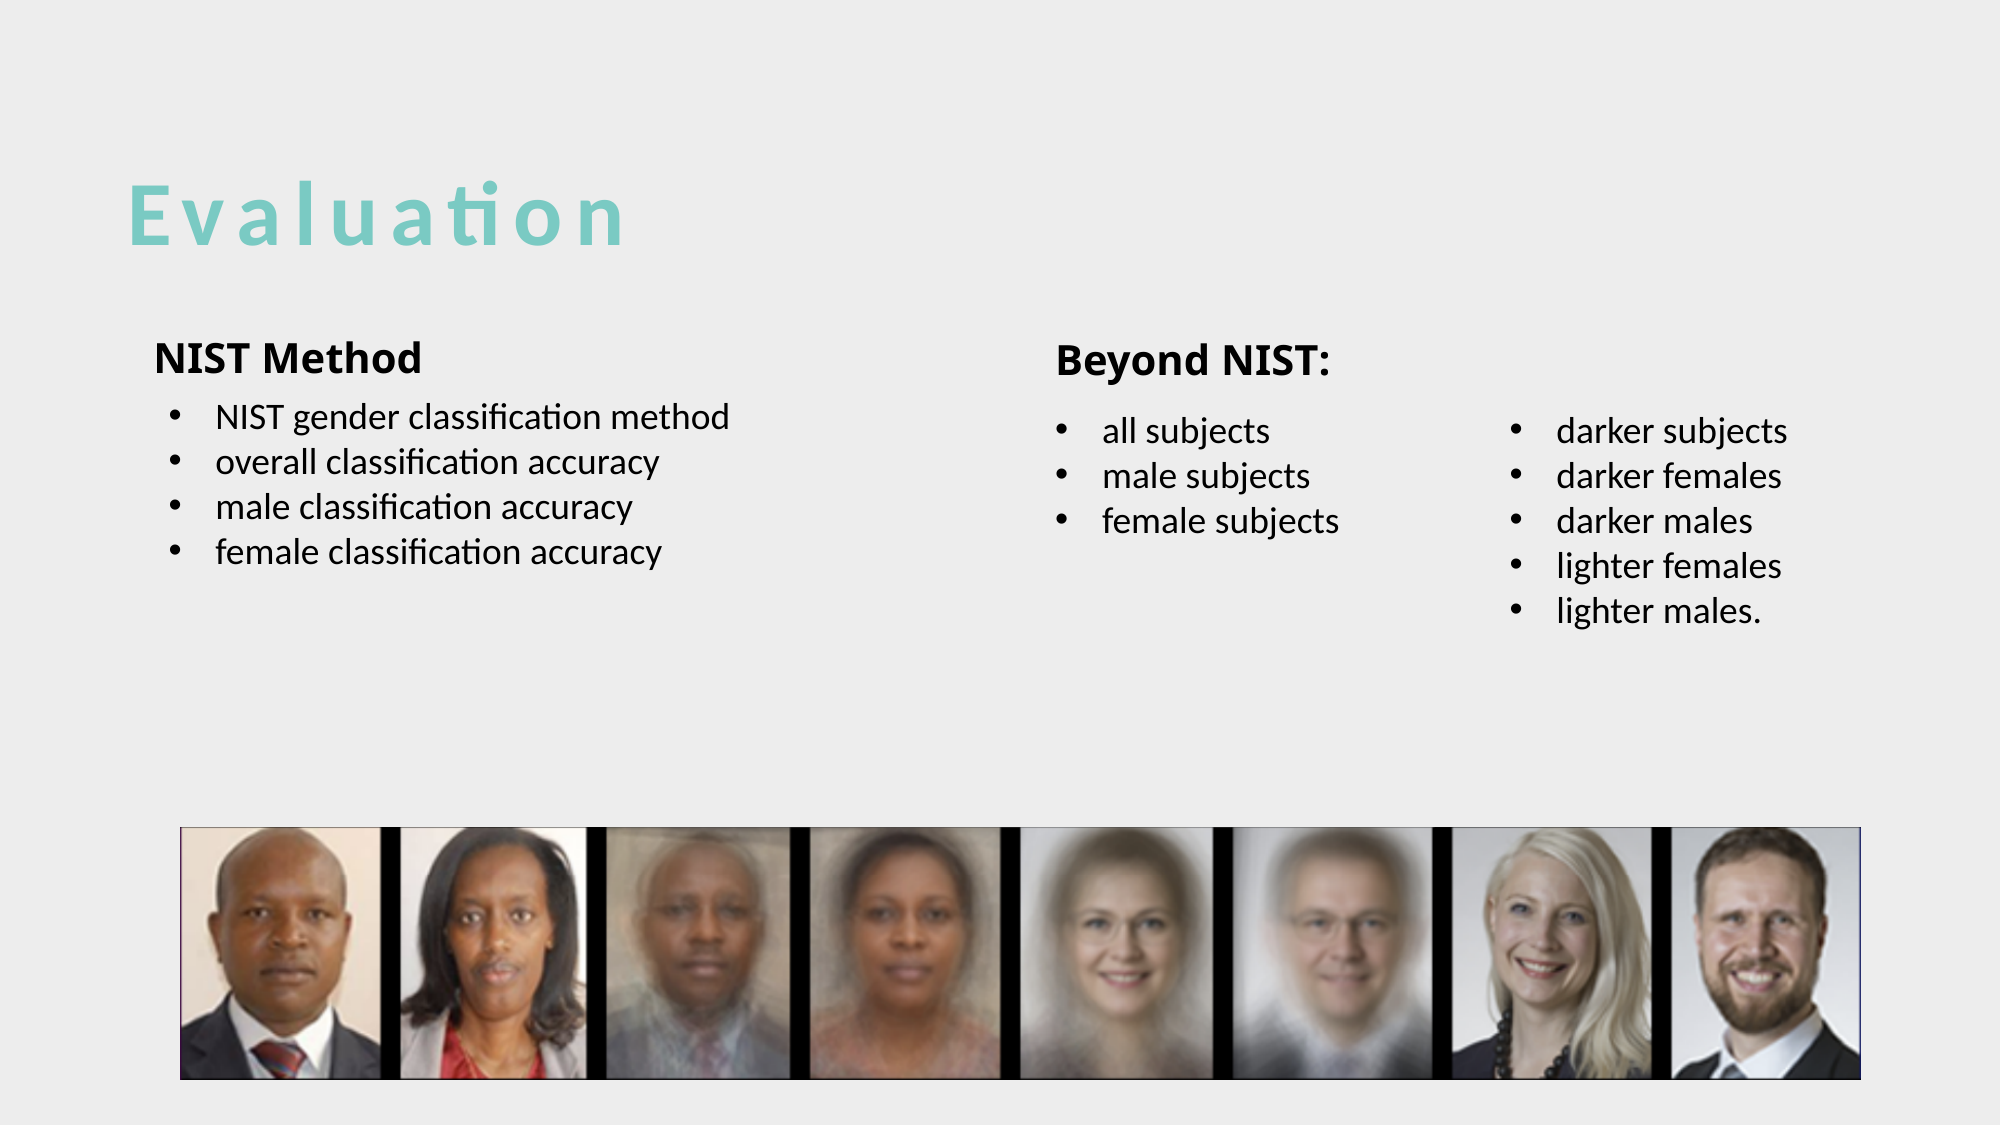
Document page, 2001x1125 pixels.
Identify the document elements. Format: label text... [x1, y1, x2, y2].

text_box Evaluation [112, 146, 1888, 272]
text_box NIST Method [138, 324, 921, 390]
text_box NIST gender classification method overall classification accuracy male classification accuracy female classification accuracy [153, 384, 1041, 580]
picture [180, 827, 1861, 1080]
text_box Beyond NIST: [1040, 326, 1823, 392]
text_box all subjects male subjects female subjects lighter subjects darker subjects darker females darker males lighter females lighter males. [1040, 398, 1979, 958]
